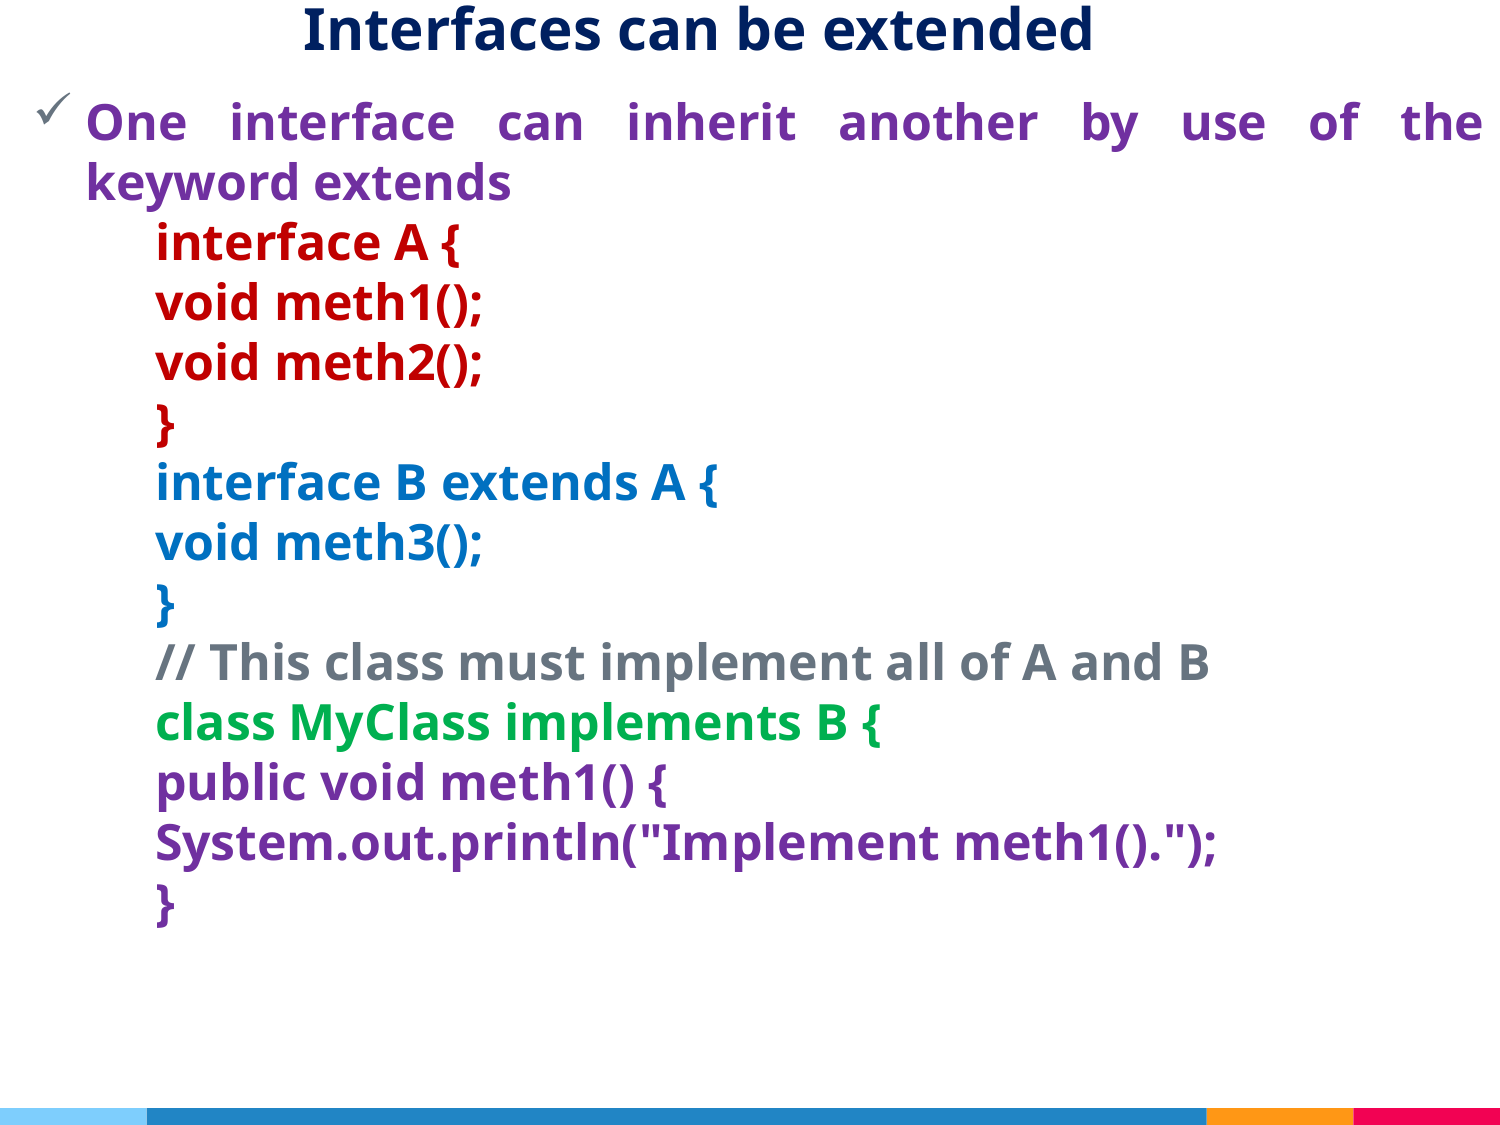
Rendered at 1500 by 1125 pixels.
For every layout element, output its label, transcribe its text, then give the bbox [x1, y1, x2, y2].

title Interfaces can be extended [37, 0, 1362, 75]
list One interface can inherit another by use of the keyword extends interface A { void meth1(); void meth2(); } interface B extends A { void meth3(); } // This class must implement all of A and B class MyClass implements B { public void meth1() { System.out.println("Implement meth1()."); } [0, 75, 1500, 338]
